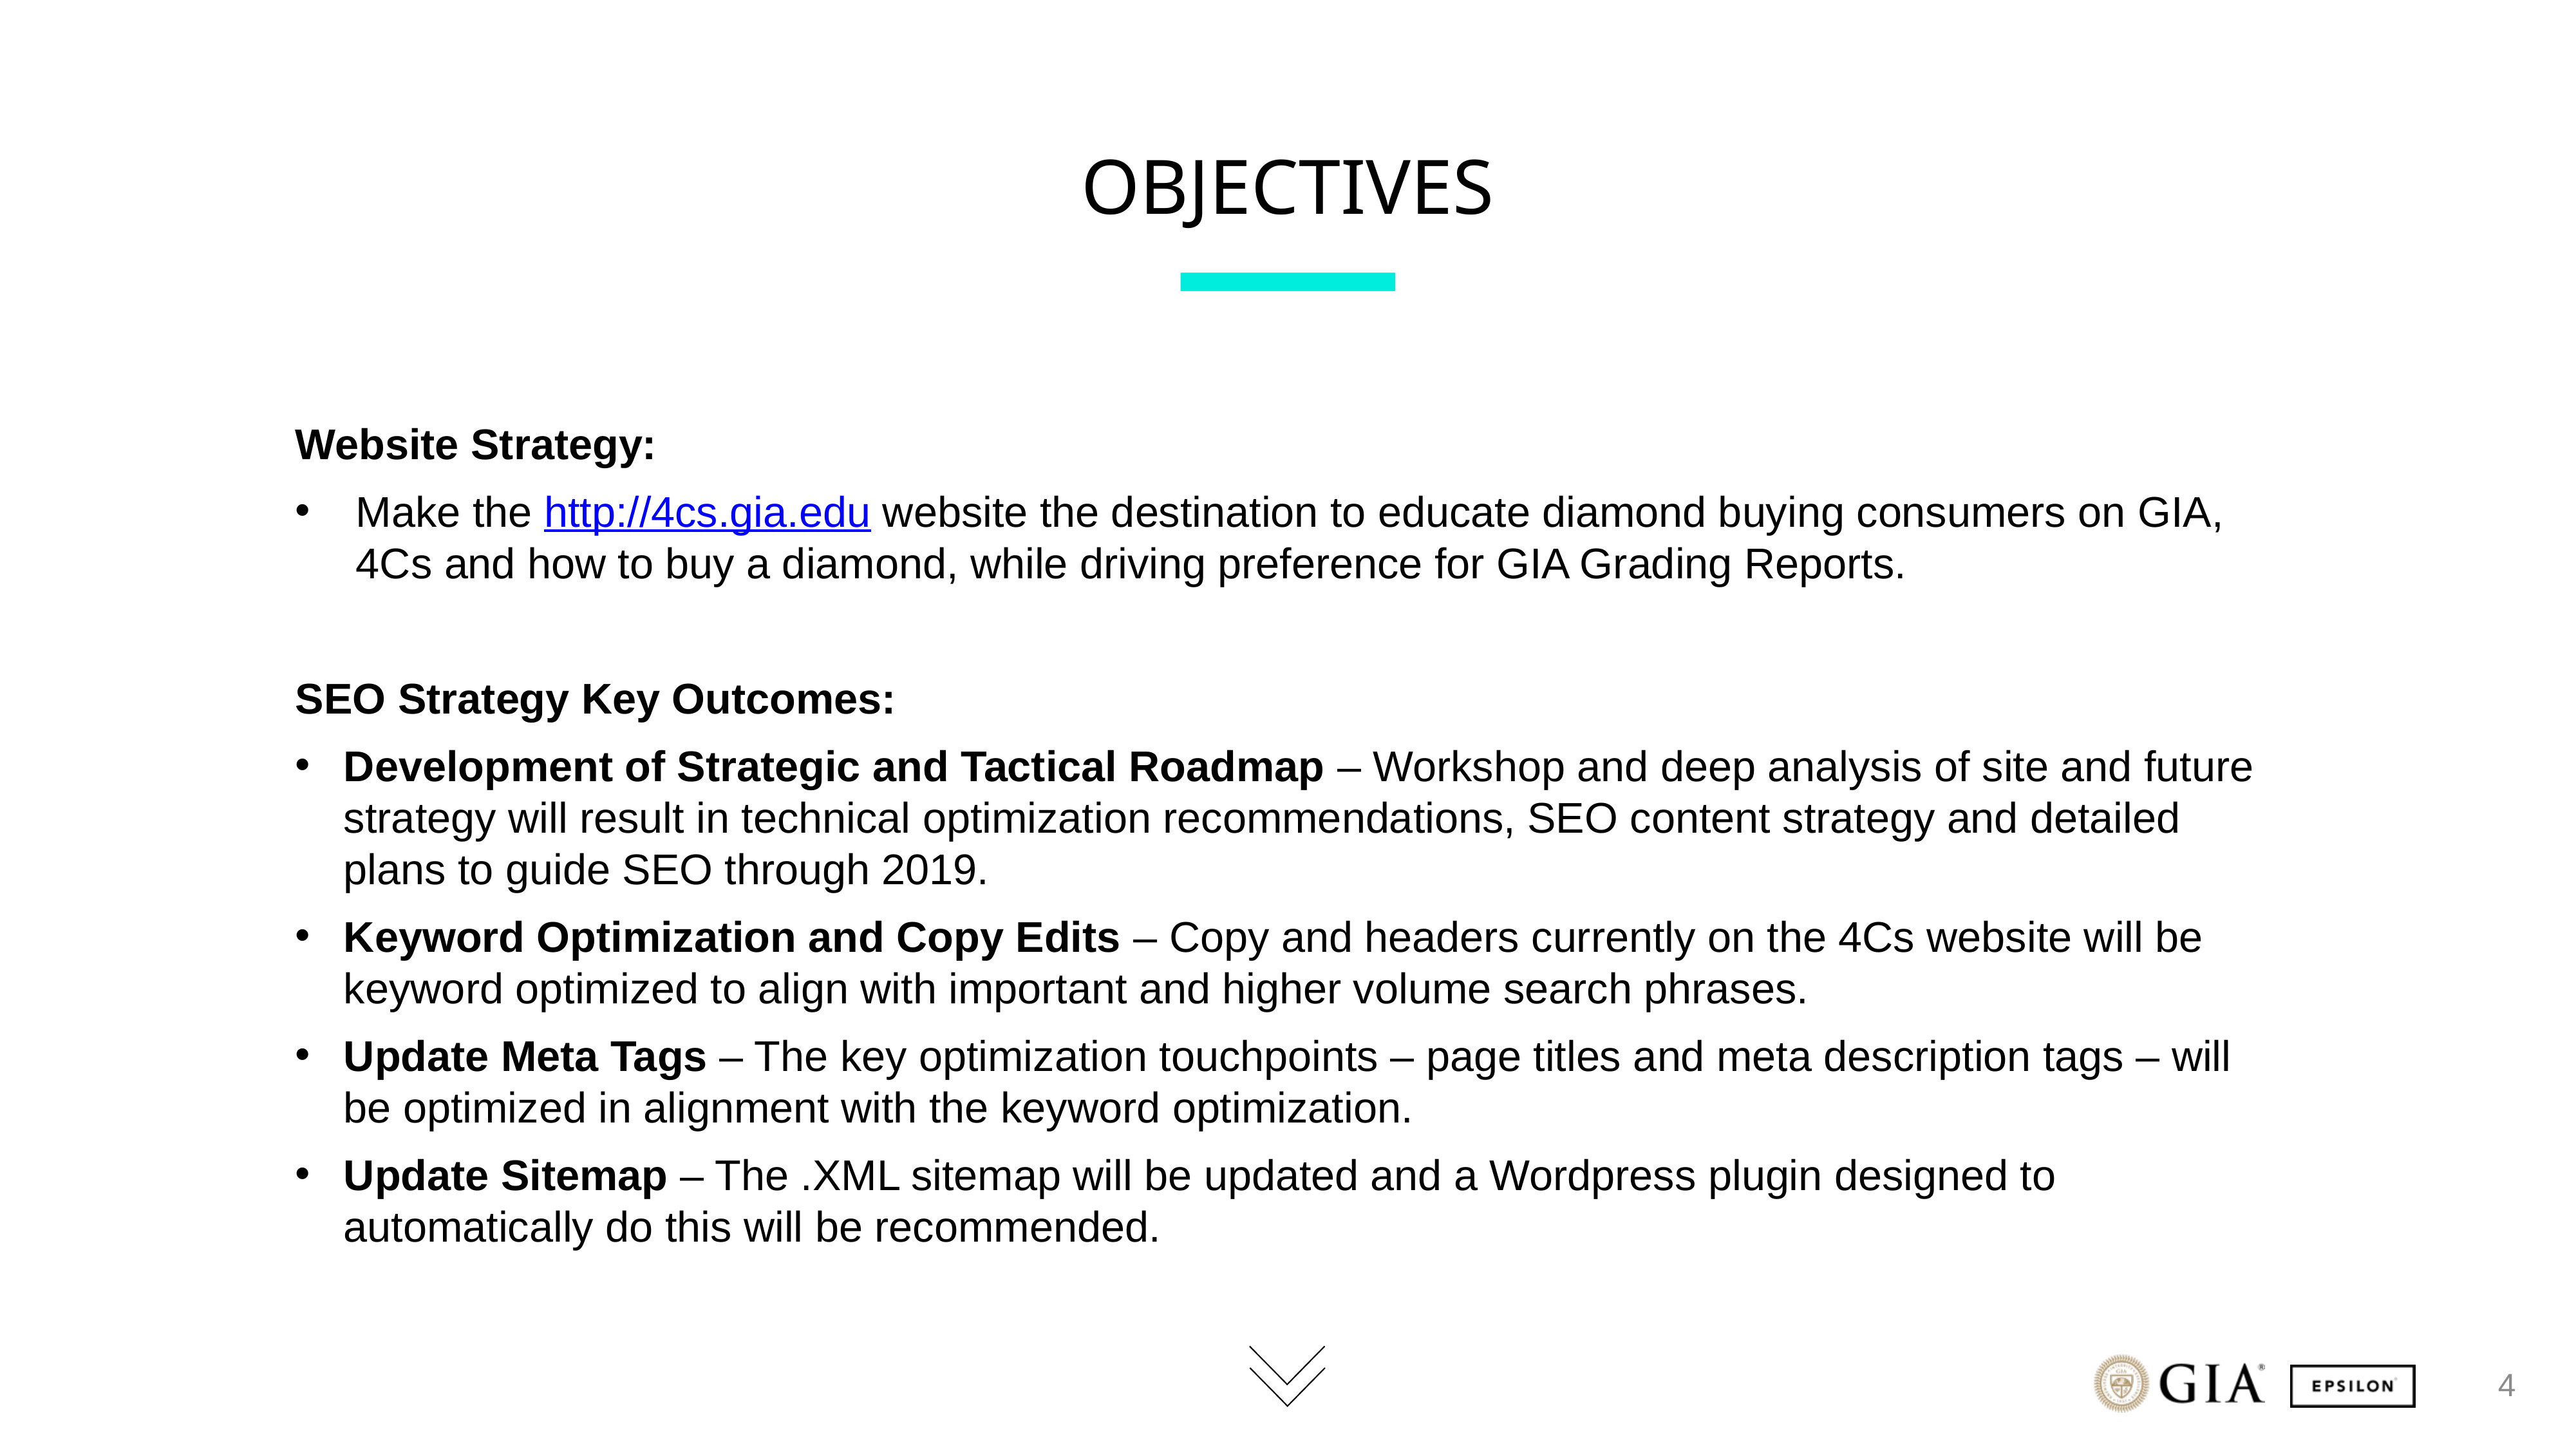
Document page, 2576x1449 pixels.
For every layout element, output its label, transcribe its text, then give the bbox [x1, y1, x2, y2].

picture [2093, 1396, 2265, 1413]
text_box Website Strategy: Make the http://4cs.gia.edu website the destination to educate diamond buying consumers on GIA, 4Cs and how to buy a diamond, while driving preference for GIA Grading Reports. SEO Strategy Key Outcomes: Development of Strategic and Tactical Roadmap – Workshop and deep analysis of site and future strategy will result in technical optimization recommendations, SEO content strategy and detailed plans to guide SEO through 2019. Keyword Optimization and Copy Edits – Copy and headers currently on the 4Cs website will be keyword optimized to align with important and higher volume search phrases. Update Meta Tags – The key optimization touchpoints – page titles and meta description tags – will be optimized in alignment with the keyword optimization. Update Sitemap – The .XML sitemap will be updated and a Wordpress plugin designed to automatically do this will be recommended. [286, 412, 2290, 1396]
title objectives [145, 133, 2431, 231]
picture [2290, 1365, 2416, 1408]
